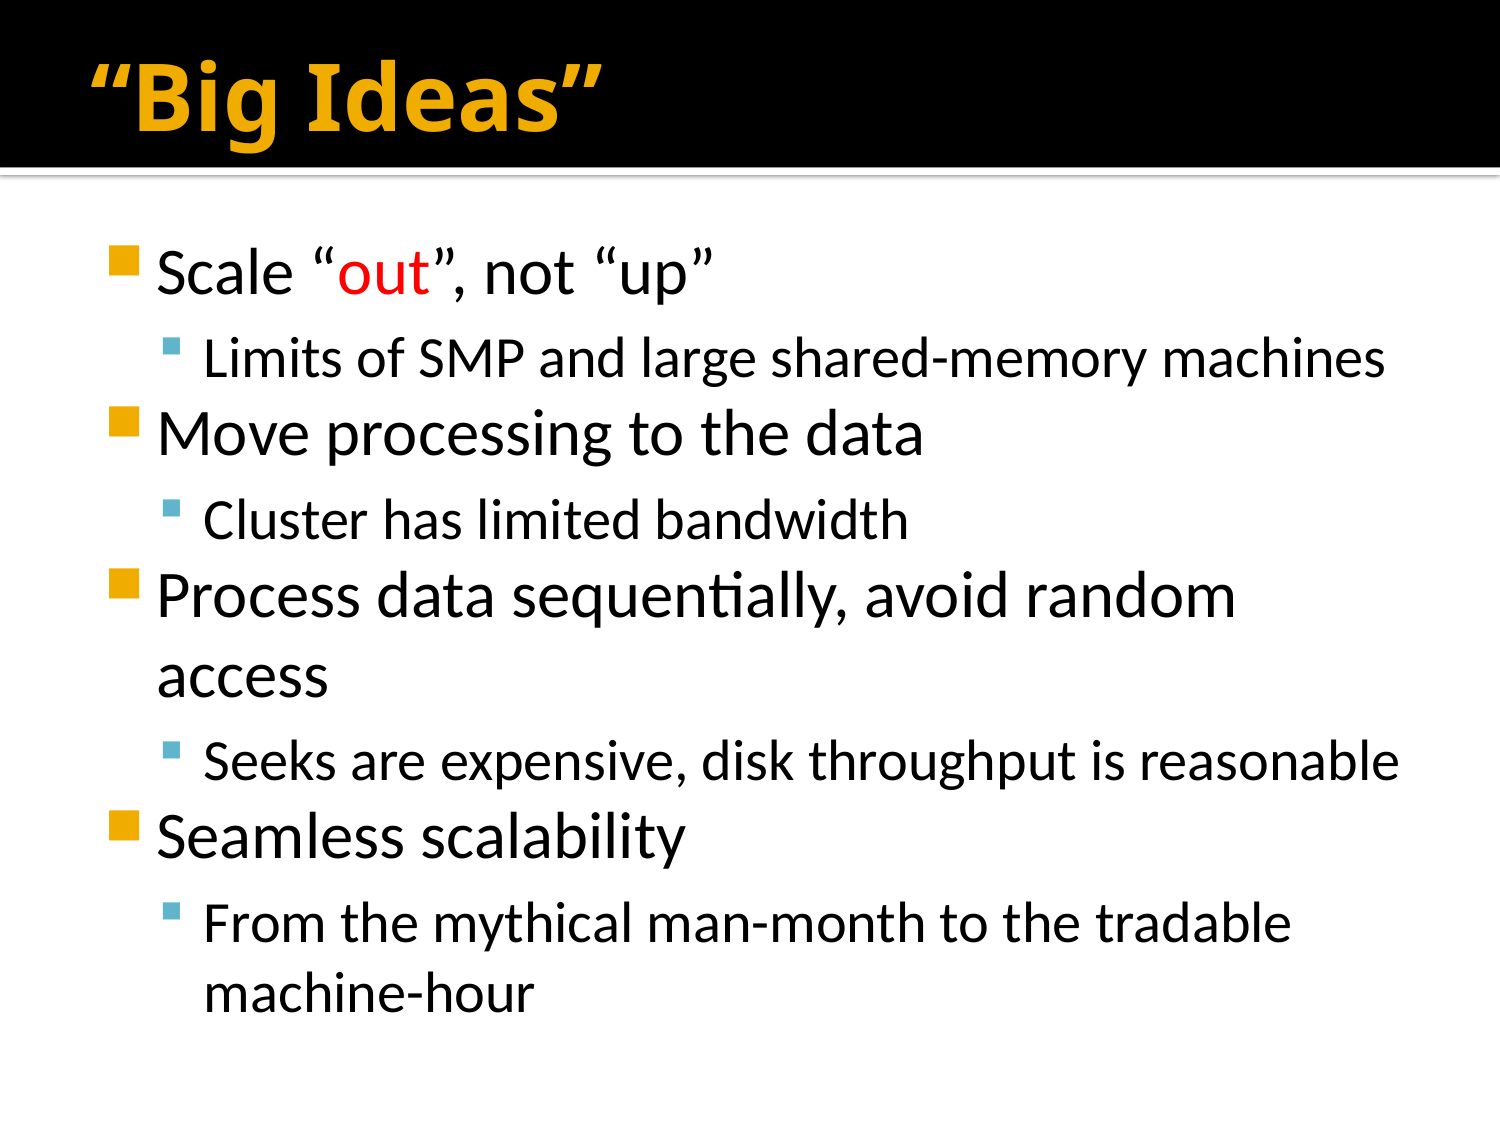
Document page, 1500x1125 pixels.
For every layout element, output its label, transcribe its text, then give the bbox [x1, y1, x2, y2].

list Scale “out”, not “up” Limits of SMP and large shared-memory machines Move processing to the data Cluster has limited bandwidth Process data sequentially, avoid random access Seeks are expensive, disk throughput is reasonable Seamless scalability From the mythical man-month to the tradable machine-hour [75, 212, 1425, 1075]
title “Big Ideas” [75, 12, 1425, 175]
